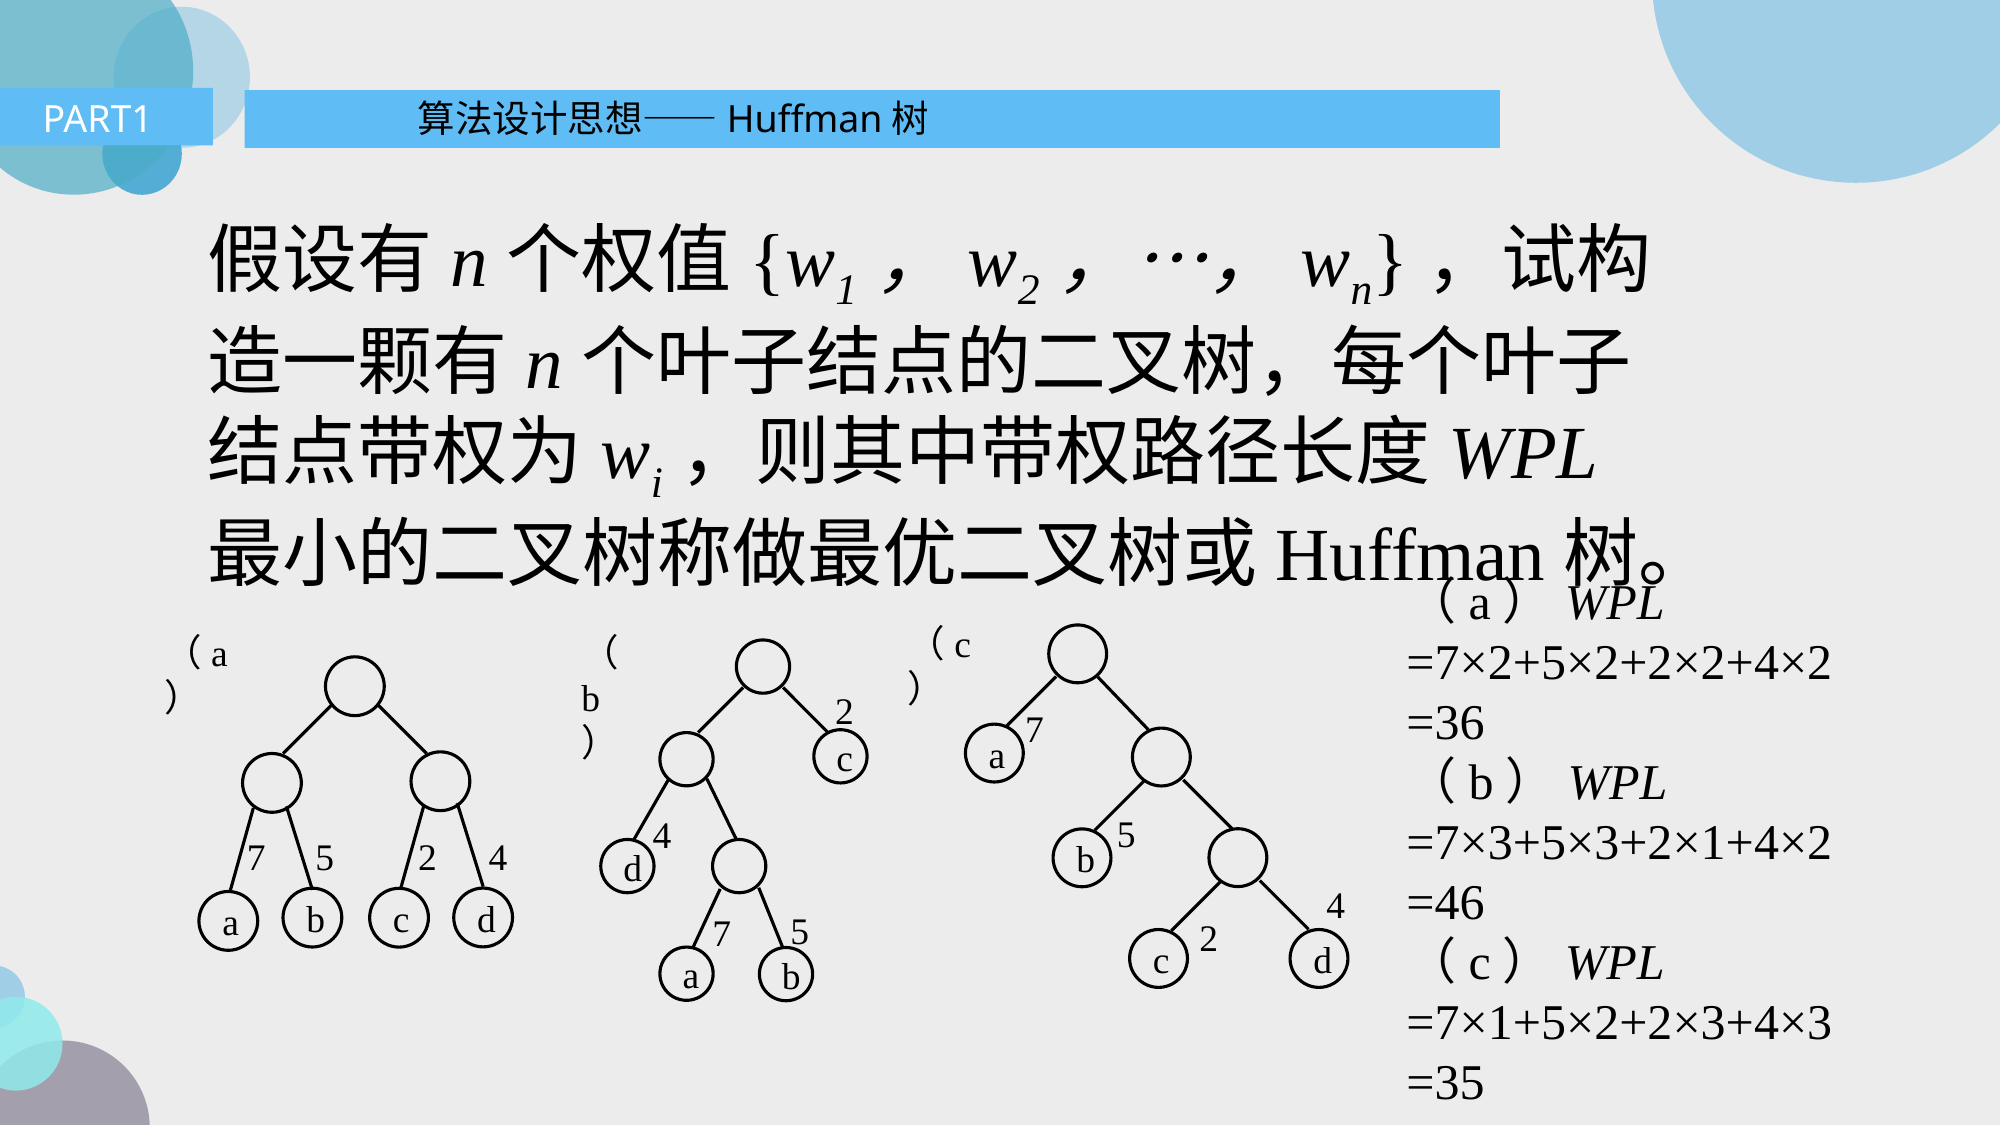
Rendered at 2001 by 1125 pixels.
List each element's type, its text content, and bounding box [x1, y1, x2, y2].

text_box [149, 621, 524, 951]
text_box 假设有n个权值{w1，w2，…，wn}，试构造一颗有n个叶子结点的二叉树，每个叶子结点带权为wi，则其中带权路径长度WPL最小的二叉树称做最优二叉树或Huffman树。 [193, 203, 1682, 604]
text_box [250, 89, 1501, 149]
text_box （a）WPL =7×2+5×2+2×2+4×2 =36 （b）WPL =7×3+5×3+2×1+4×2 =46 （c）WPL =7×1+5×2+2×3+4×3 =35 [1347, 562, 2000, 1118]
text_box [0, 966, 150, 1125]
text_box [566, 621, 868, 1001]
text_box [0, 0, 250, 195]
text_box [892, 612, 1361, 988]
text_box [1653, 0, 2000, 183]
text_box 算法设计思想——Huffman树 [403, 87, 1159, 148]
